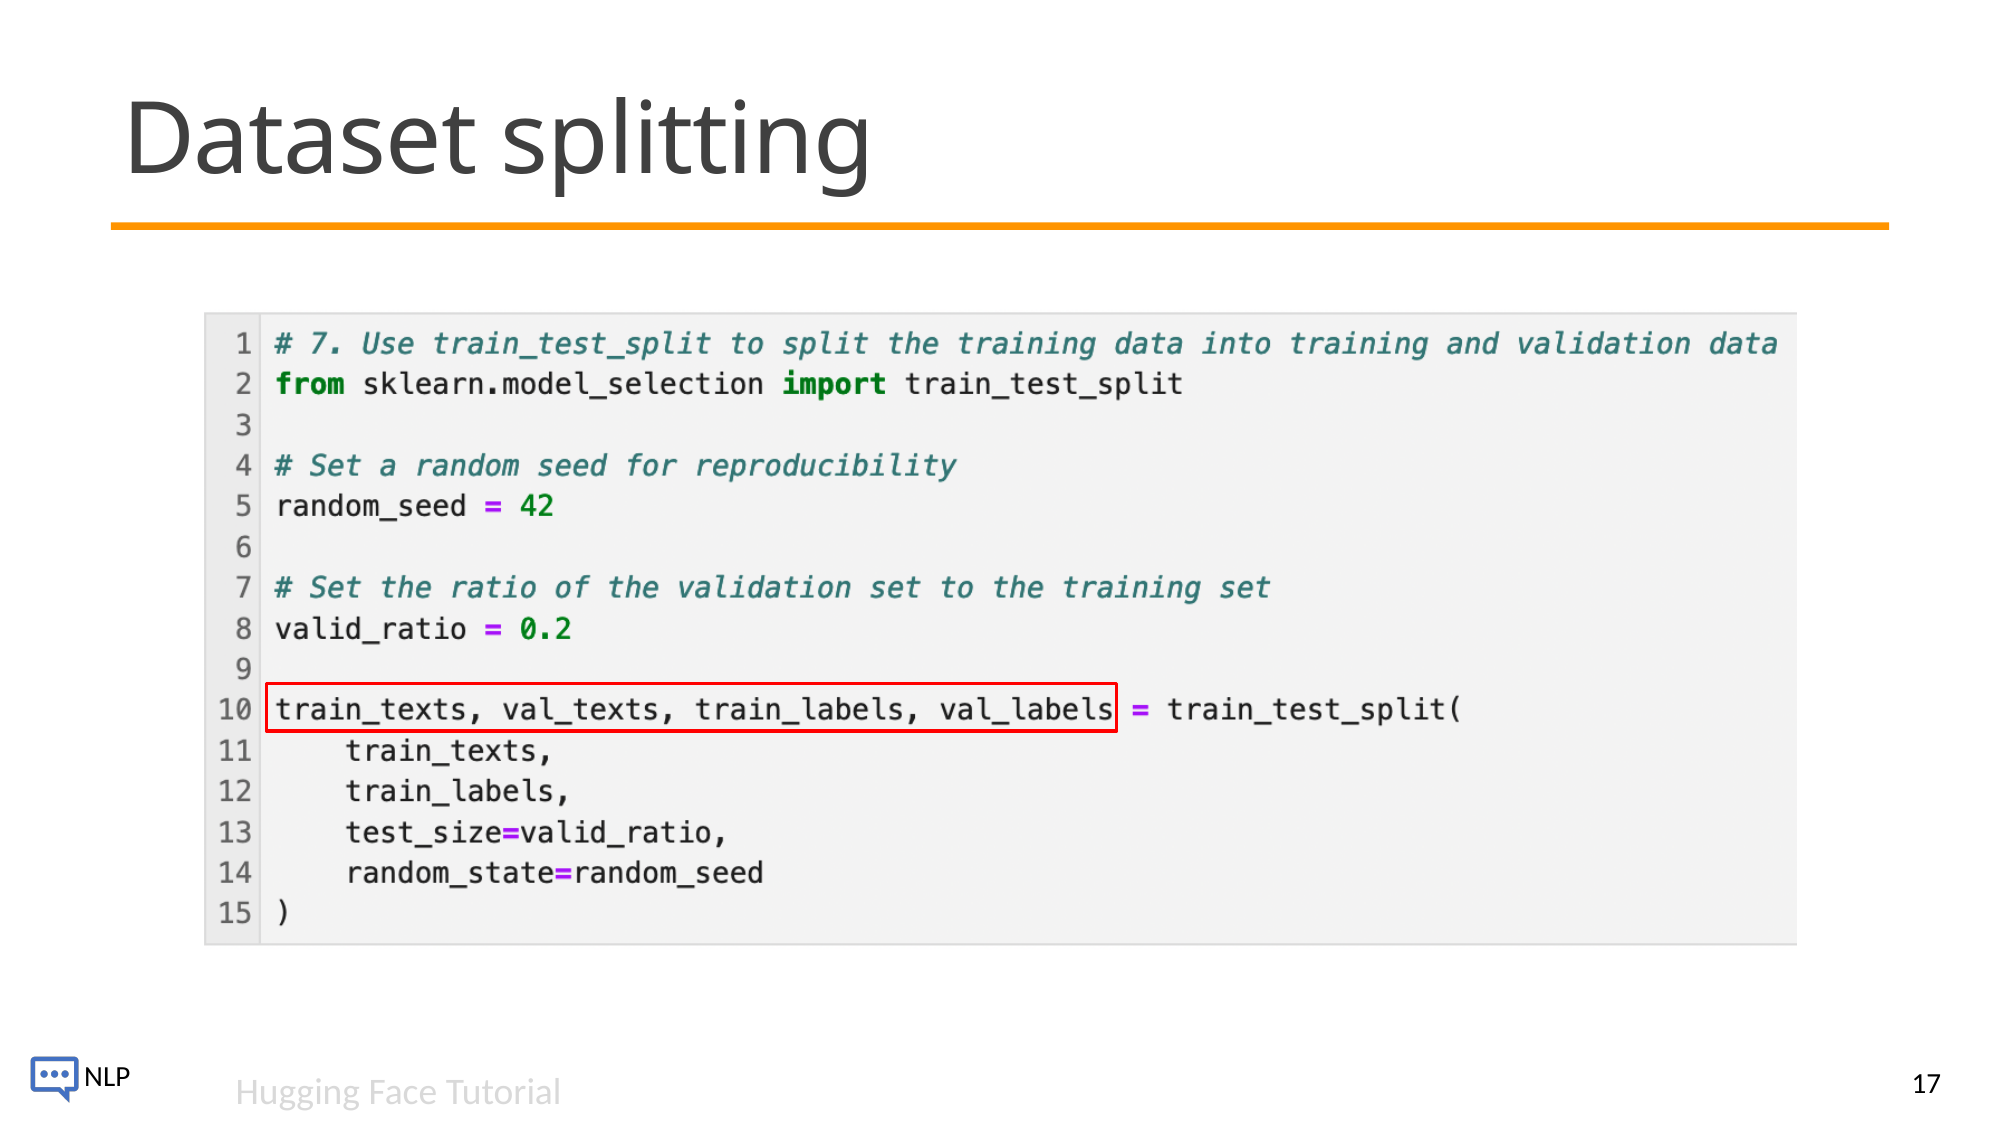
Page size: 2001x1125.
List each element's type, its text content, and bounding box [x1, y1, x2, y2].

text_box Hugging Face Tutorial [220, 1059, 1263, 1120]
picture [202, 309, 1798, 950]
picture [23, 1047, 86, 1110]
title Dataset splitting [107, 58, 1899, 228]
slide_number 17 [1740, 1052, 1957, 1113]
